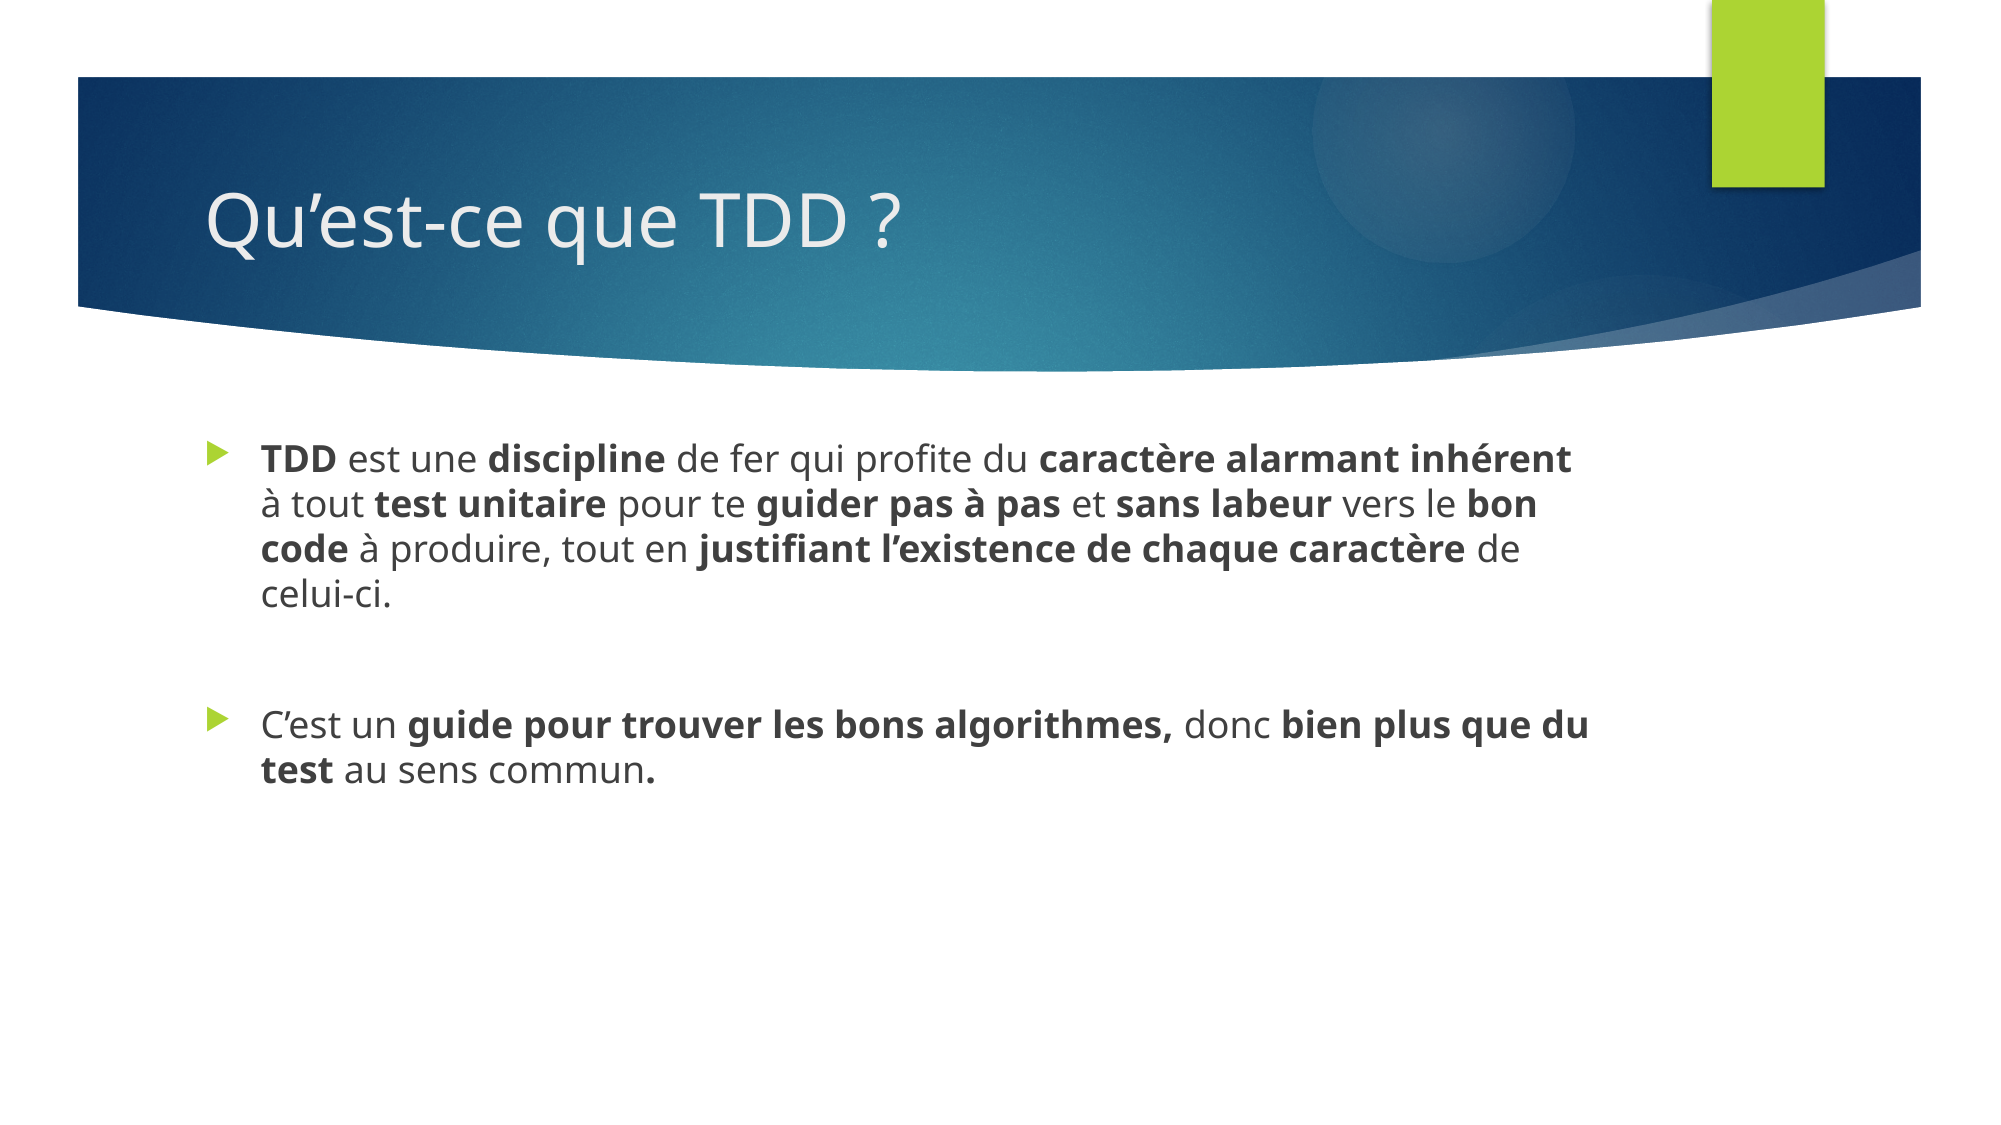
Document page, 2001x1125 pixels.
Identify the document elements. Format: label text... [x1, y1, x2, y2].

list TDD est une discipline de fer qui profite du caractère alarmant inhérent à tout test unitaire pour te guider pas à pas et sans labeur vers le bon code à produire, tout en justifiant l’existence de chaque caractère de celui-ci. C’est un guide pour trouver les bons algorithmes, donc bien plus que du test au sens commun. [189, 427, 1627, 988]
title Qu’est-ce que TDD ? [189, 159, 1627, 276]
